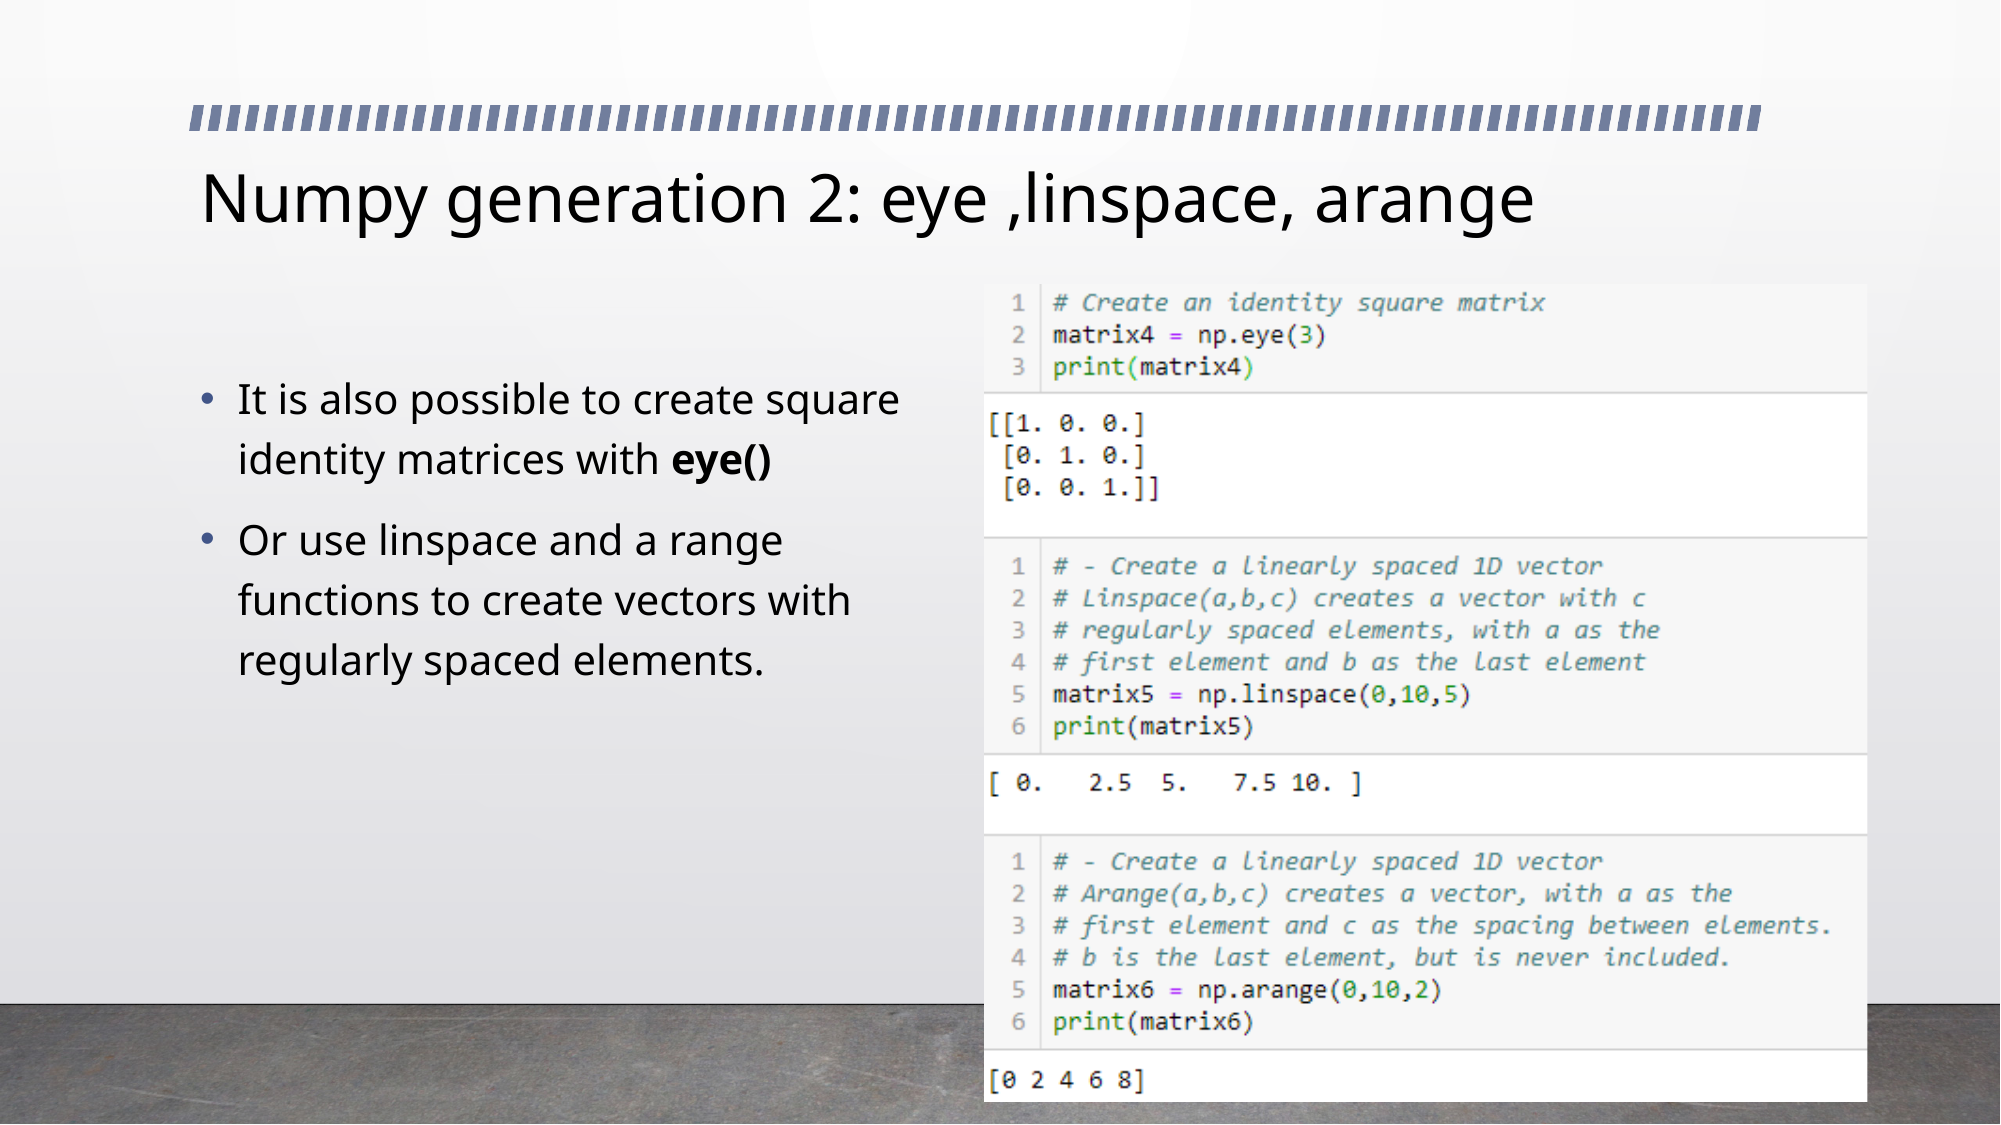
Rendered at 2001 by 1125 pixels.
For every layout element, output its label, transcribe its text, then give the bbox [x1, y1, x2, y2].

title Numpy generation 2: eye ,linspace, arange [185, 157, 1762, 331]
list It is also possible to create square identity matrices with eye() Or use linspace and a range functions to create vectors with regularly spaced elements. [185, 355, 948, 896]
picture [0, 284, 2000, 1124]
